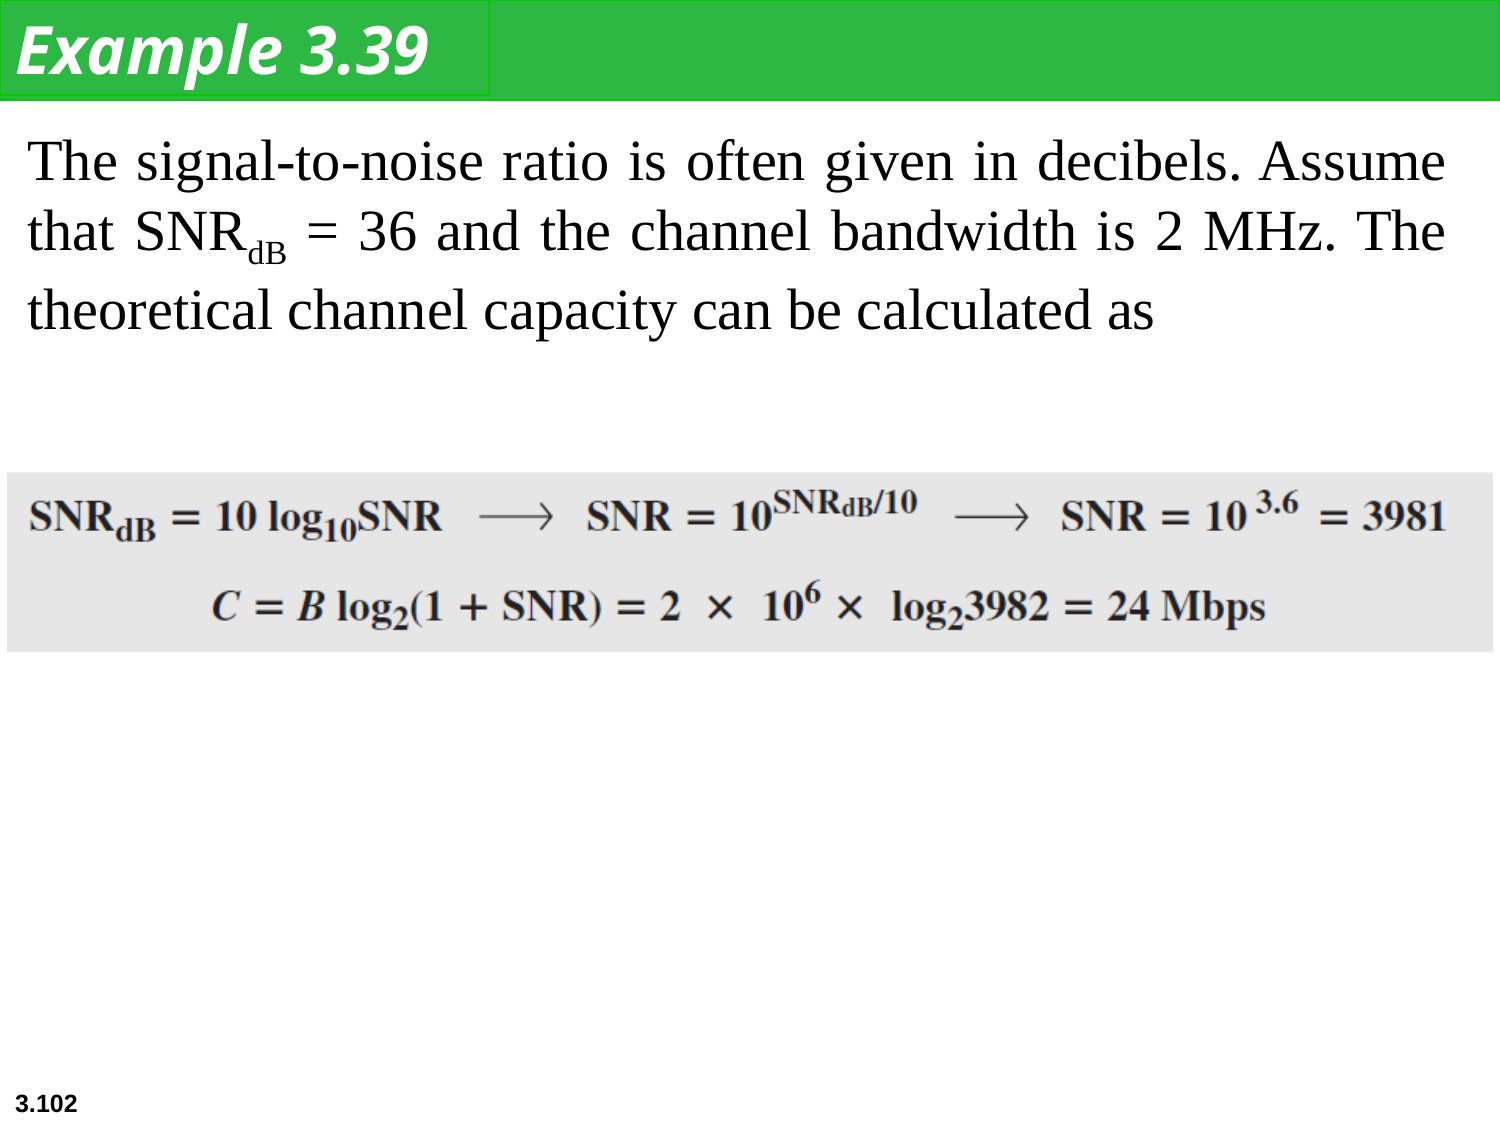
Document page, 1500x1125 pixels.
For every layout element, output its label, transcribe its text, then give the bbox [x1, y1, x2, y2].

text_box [0, 0, 1500, 101]
picture [7, 468, 1493, 657]
text_box The signal-to-noise ratio is often given in decibels. Assume that SNRdB = 36 and the channel bandwidth is 2 MHz. The theoretical channel capacity can be calculated as [12, 114, 1463, 349]
text_box 3.102 [0, 1049, 313, 1125]
